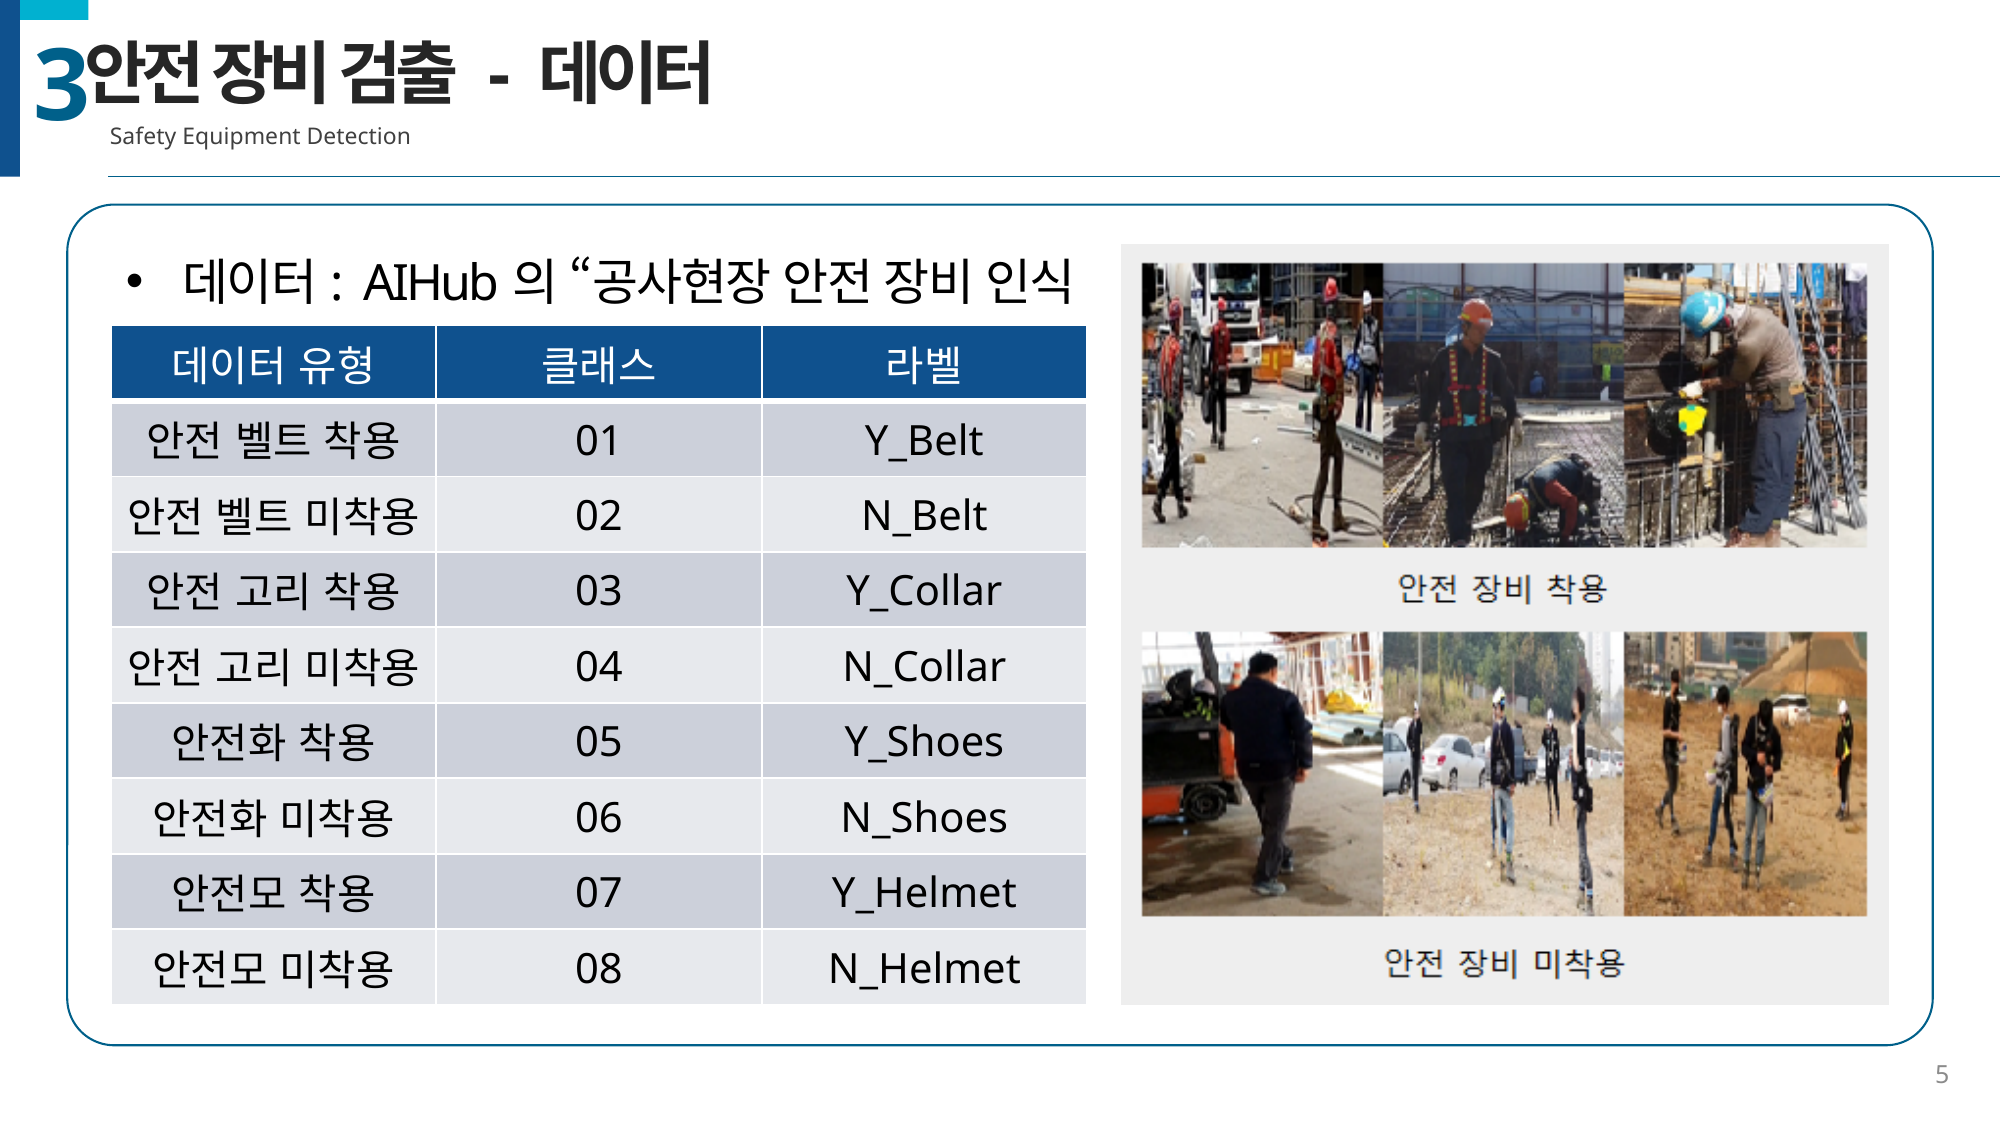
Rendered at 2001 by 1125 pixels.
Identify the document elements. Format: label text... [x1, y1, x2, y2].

table_cell 안전모 미착용 [112, 930, 435, 1004]
table_cell 01 [437, 404, 761, 476]
table_cell N_Shoes [763, 779, 1086, 853]
table_cell 06 [437, 779, 761, 853]
table_cell 안전모 착용 [112, 855, 435, 928]
table_cell 08 [437, 930, 761, 1004]
table_cell 03 [437, 553, 761, 626]
slide_number 5 [1514, 1045, 1965, 1106]
table_cell 05 [437, 704, 761, 777]
table_cell 안전 고리 미착용 [112, 628, 435, 702]
table_cell 04 [437, 628, 761, 702]
table_header 데이터 유형 [112, 326, 435, 398]
table_cell N_Helmet [763, 930, 1086, 1004]
table_cell Y_Collar [763, 553, 1086, 626]
table_cell 안전화 미착용 [112, 779, 435, 853]
table_cell 안전 벨트 미착용 [112, 477, 435, 551]
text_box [0, 0, 693, 177]
text_box [66, 203, 1934, 1047]
table_header 클래스 [437, 326, 761, 398]
table_cell Y_Shoes [763, 704, 1086, 777]
table_cell N_Belt [763, 477, 1086, 551]
picture [1121, 244, 1889, 1005]
table_cell 02 [437, 477, 761, 551]
table_cell 안전 벨트 착용 [112, 404, 435, 476]
table_header 라벨 [763, 326, 1086, 398]
table_cell N_Collar [763, 628, 1086, 702]
table_cell 07 [437, 855, 761, 928]
table_cell Y_Belt [763, 404, 1086, 476]
table_cell Y_Helmet [763, 855, 1086, 928]
table_cell 안전 고리 착용 [112, 553, 435, 626]
table_cell 안전화 착용 [112, 704, 435, 777]
